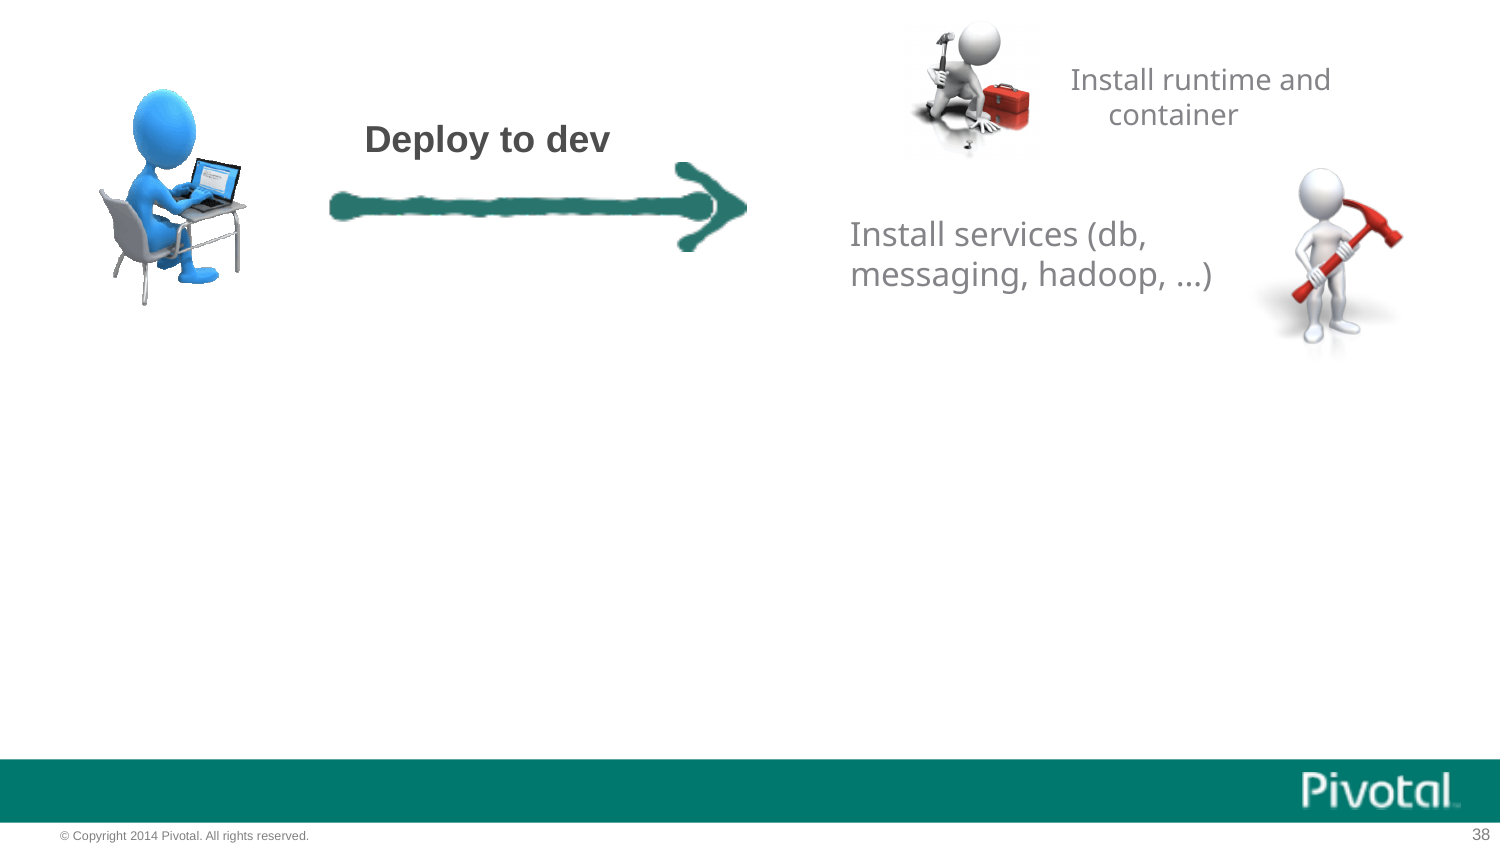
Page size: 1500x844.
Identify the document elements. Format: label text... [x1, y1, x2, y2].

picture [1302, 772, 1461, 810]
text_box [804, 162, 1408, 362]
slide_number 38 [1403, 823, 1491, 844]
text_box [896, 16, 1396, 160]
text_box Deploy to dev [357, 107, 620, 160]
picture [65, 82, 265, 331]
picture [322, 161, 747, 252]
